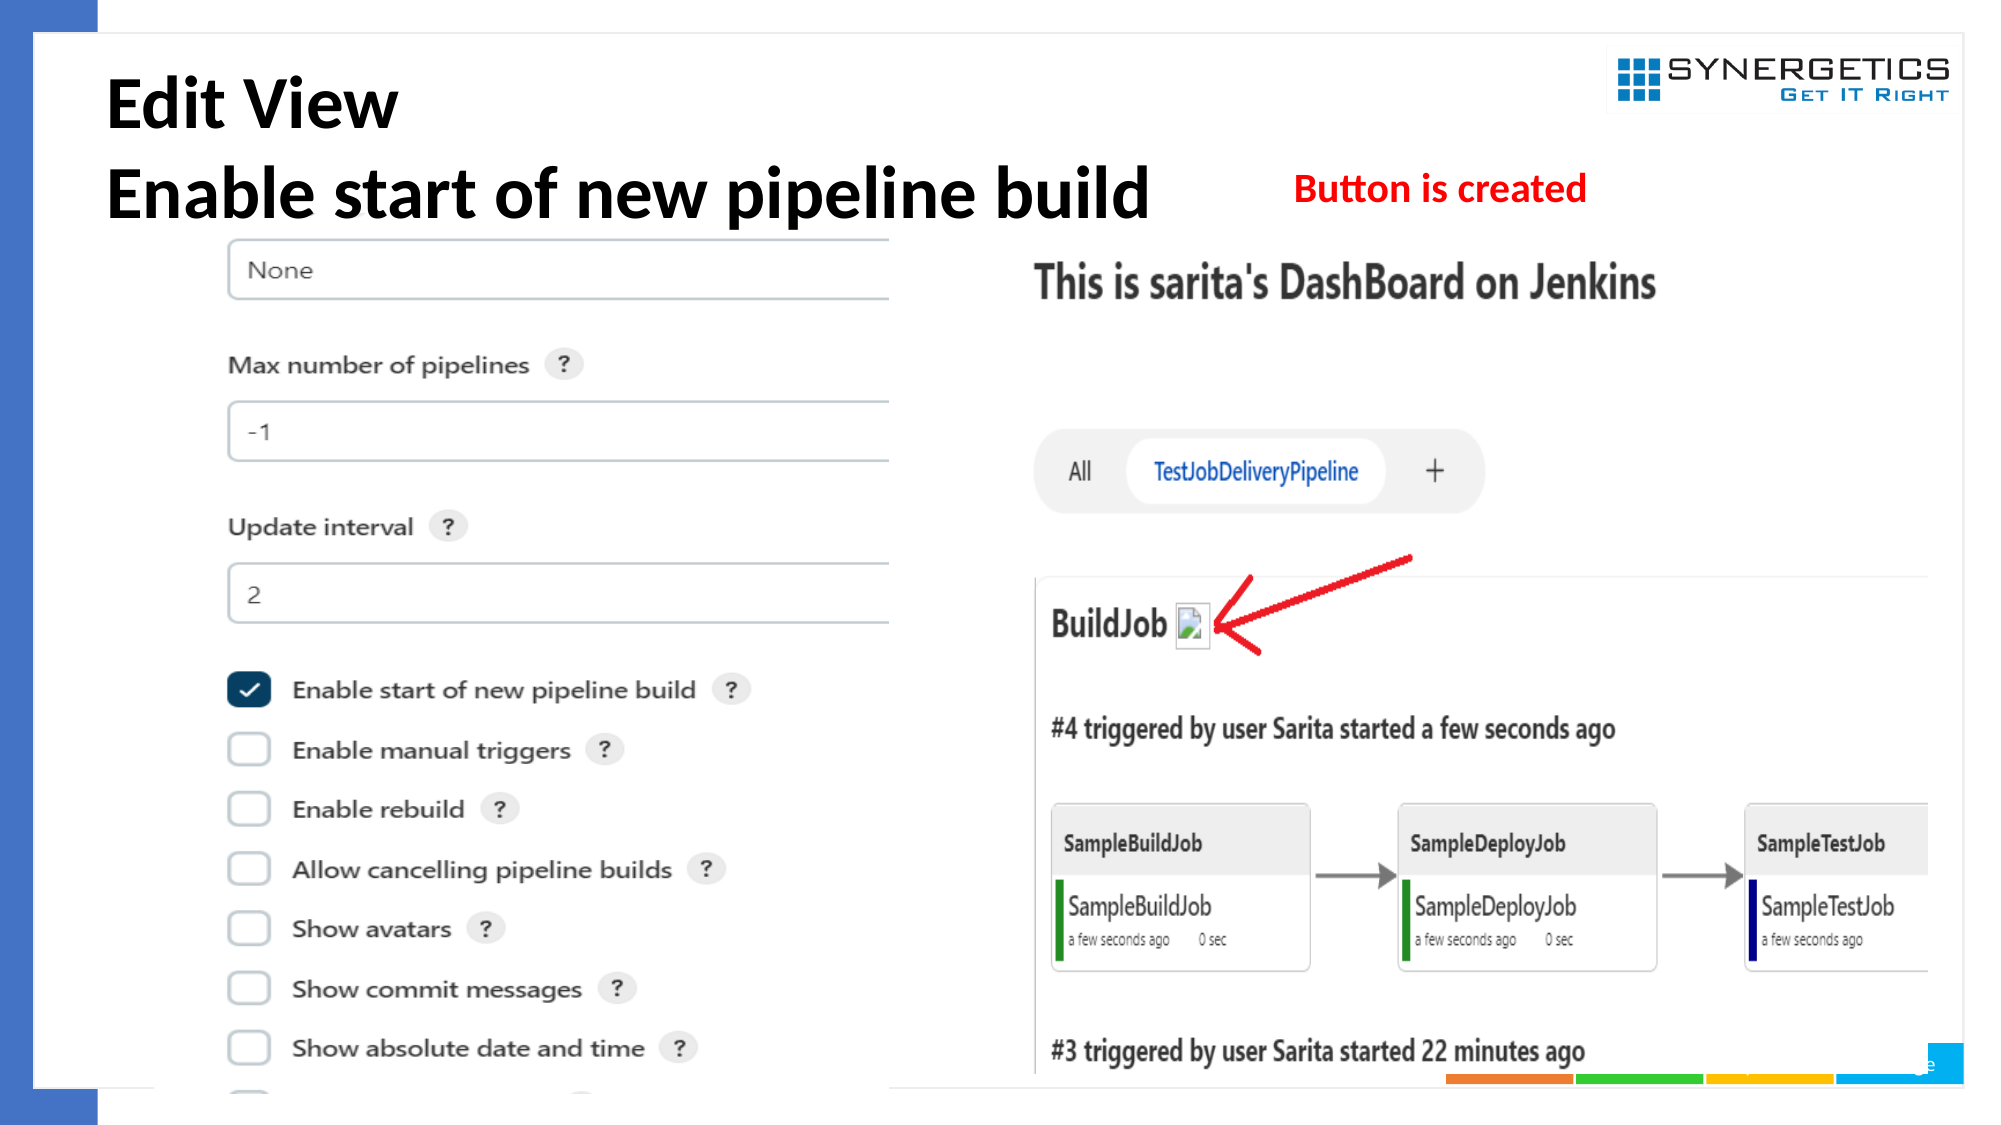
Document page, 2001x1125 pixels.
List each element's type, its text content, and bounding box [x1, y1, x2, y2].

text_box Button is created [1279, 152, 1901, 218]
picture [999, 232, 1928, 1074]
picture [1606, 45, 1960, 114]
picture [154, 213, 889, 1094]
text_box Edit View Enable start of new pipeline build [91, 45, 1437, 241]
